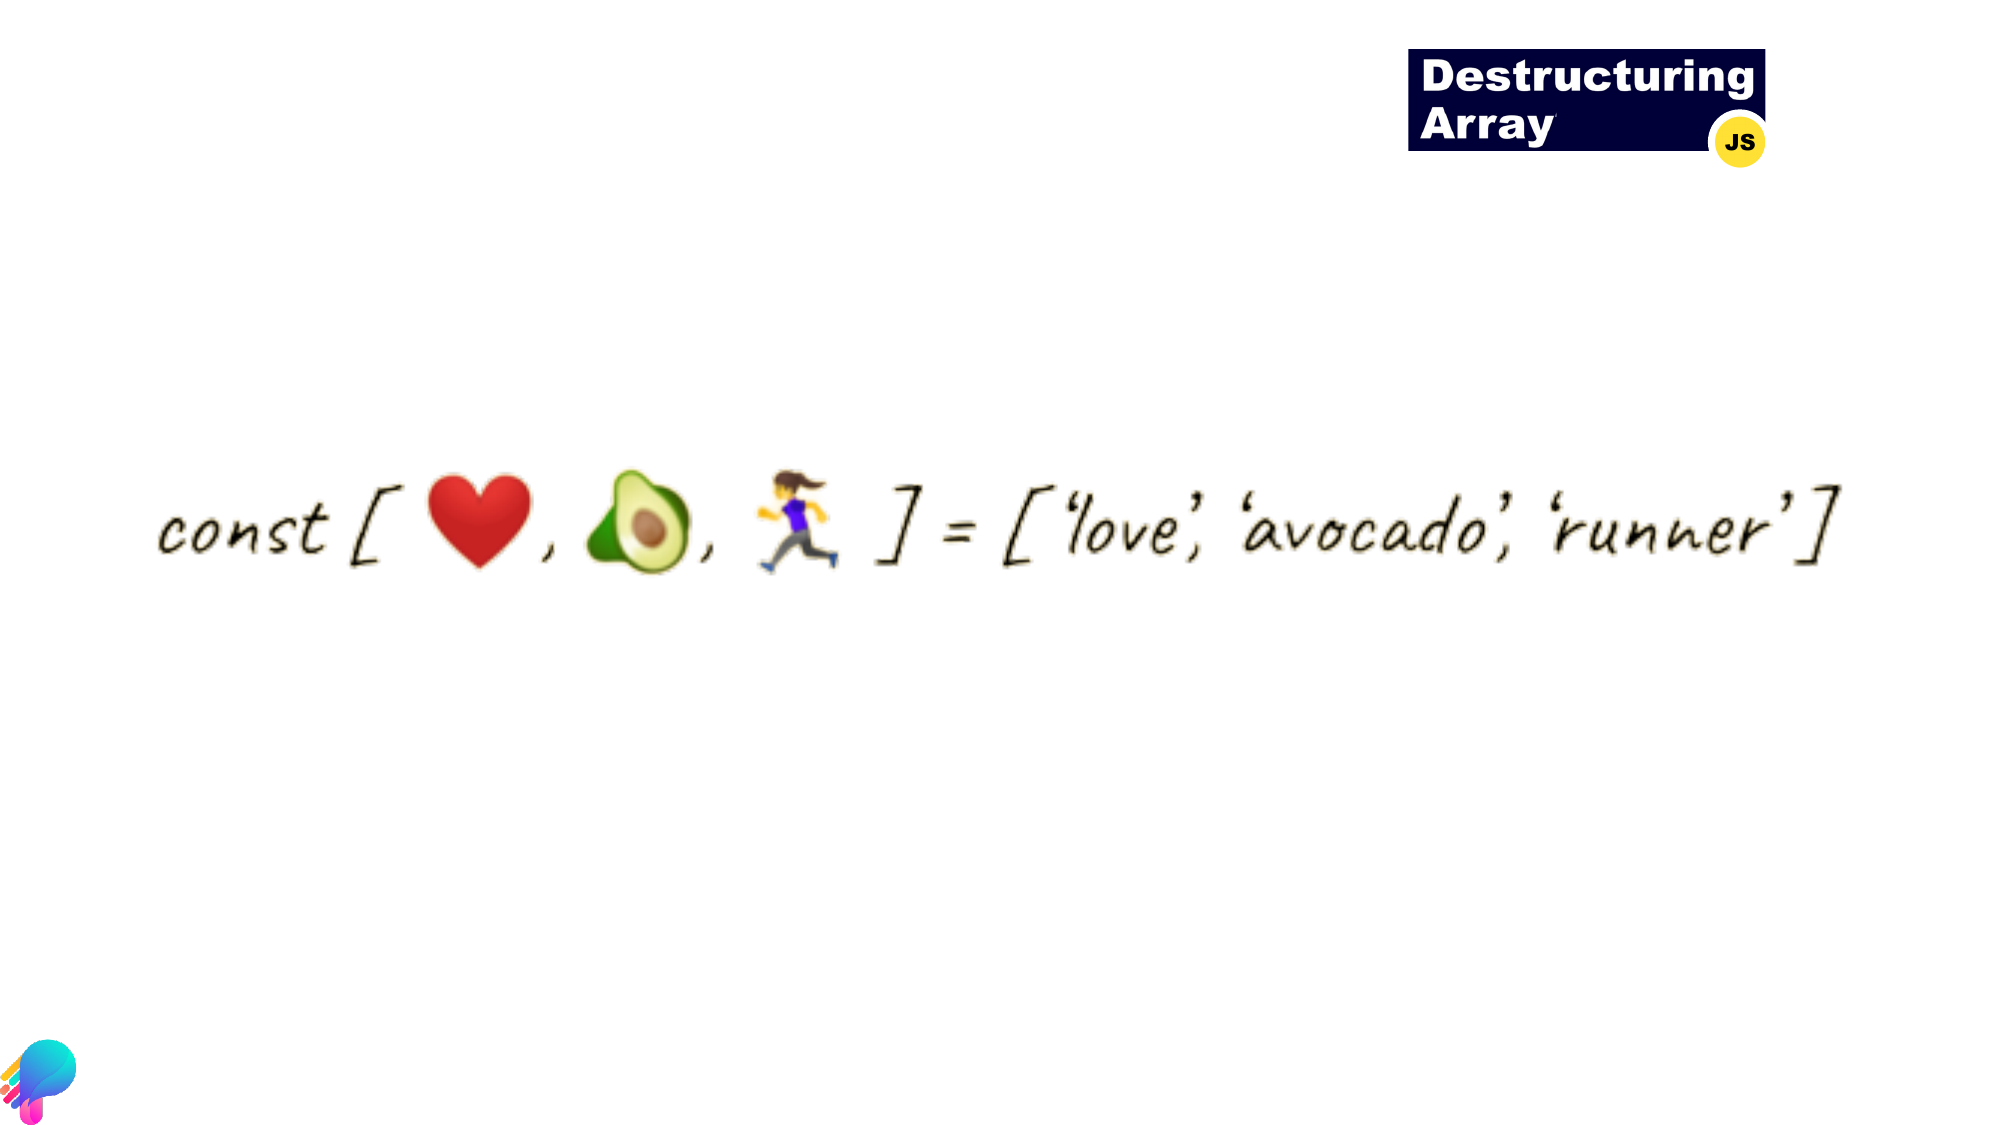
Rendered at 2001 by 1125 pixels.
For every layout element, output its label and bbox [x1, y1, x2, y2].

text_box [1408, 49, 1769, 172]
picture [0, 1038, 77, 1125]
picture [148, 391, 1852, 676]
